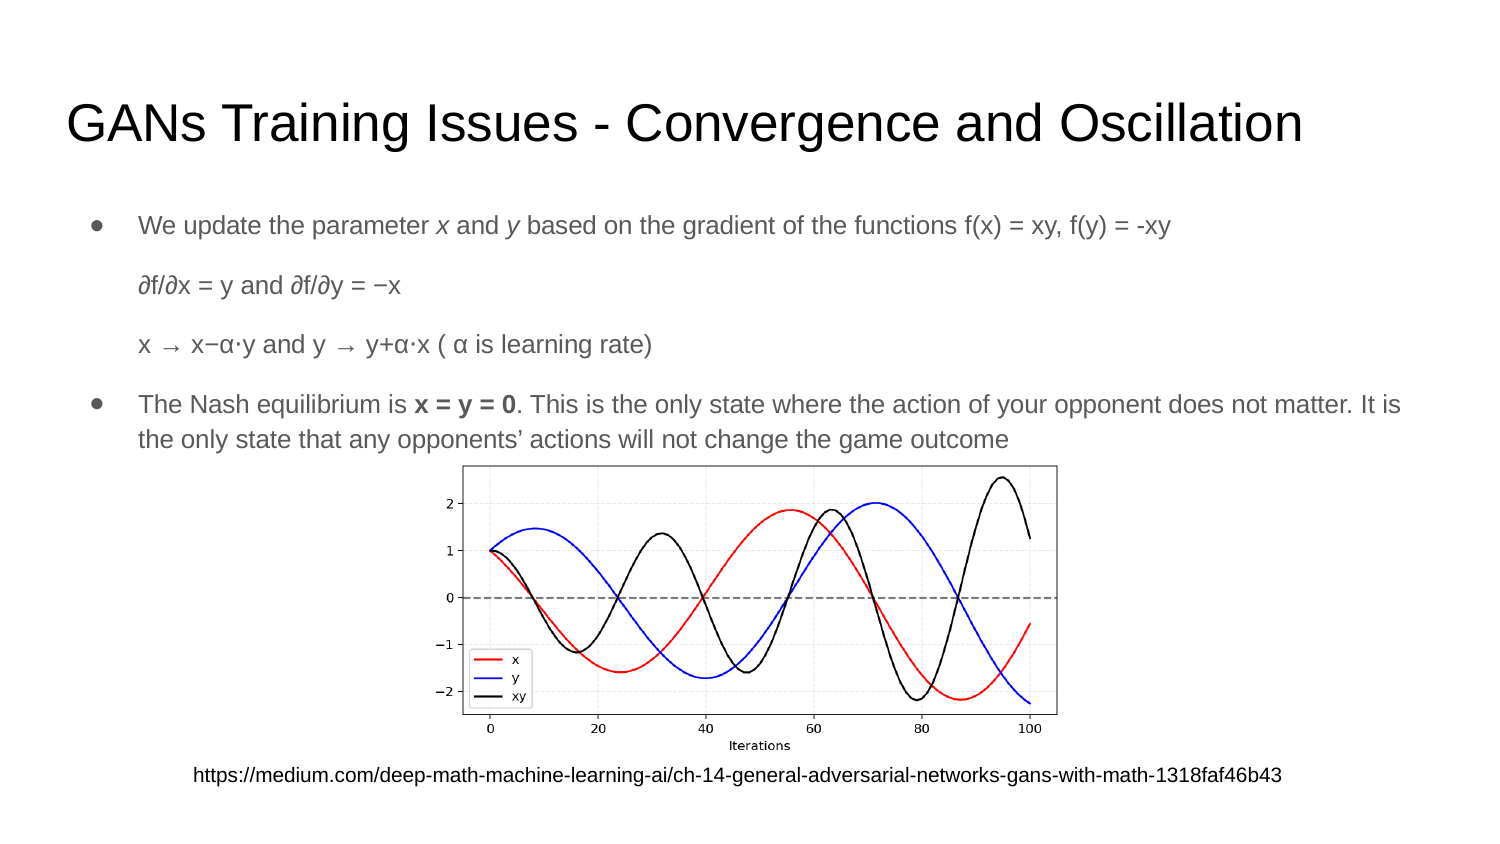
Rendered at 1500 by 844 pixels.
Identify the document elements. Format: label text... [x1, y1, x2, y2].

text_box https://medium.com/deep-math-machine-learning-ai/ch-14-general-adversarial-networks-gans-with-math-1318faf46b43 [178, 749, 1322, 800]
list We update the parameter x and y based on the gradient of the functions f(x) = xy, f(y) = -xy ∂f/∂x = y and ∂f/∂y = −x x → x−α⋅y and y → y+α⋅x ( α is learning rate) The Nash equilibrium is x = y = 0. This is the only state where the action of your opponent does not matter. It is the only state that any opponents’ actions will not change the game outcome [51, 189, 1449, 472]
title GANs Training Issues - Convergence and Oscillation [51, 72, 1449, 167]
picture [366, 456, 1133, 750]
